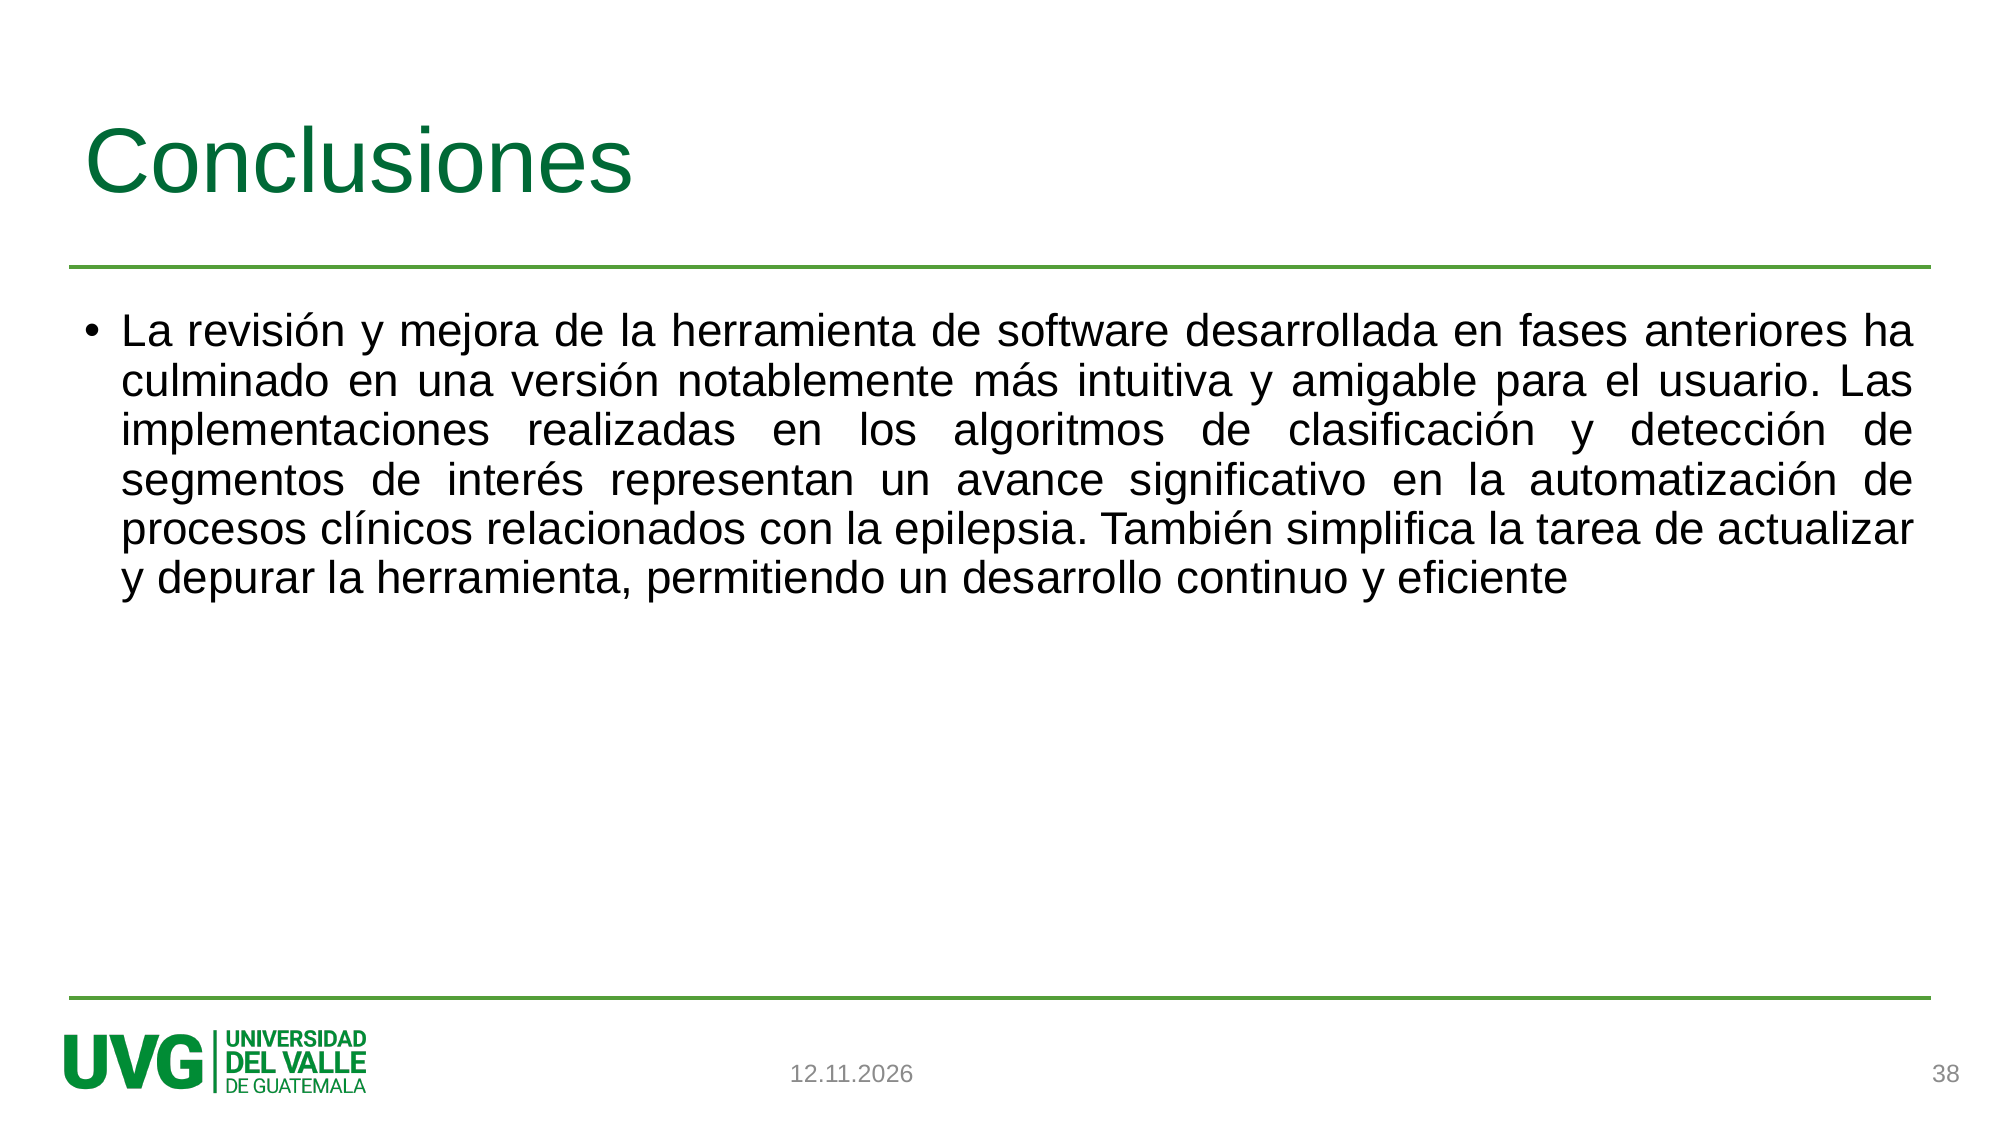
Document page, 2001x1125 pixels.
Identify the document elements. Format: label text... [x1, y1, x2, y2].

list La revisión y mejora de la herramienta de software desarrollada en fases anteriores ha culminado en una versión notablemente más intuitiva y amigable para el usuario. Las implementaciones realizadas en los algoritmos de clasificación y detección de segmentos de interés representan un avance significativo en la automatización de procesos clínicos relacionados con la epilepsia. También simplifica la tarea de actualizar y depurar la herramienta, permitiendo un desarrollo continuo y eficiente [69, 299, 1931, 998]
title Conclusiones [69, 59, 1931, 266]
slide_number 38 [1524, 1042, 1975, 1103]
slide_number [774, 1042, 1225, 1103]
